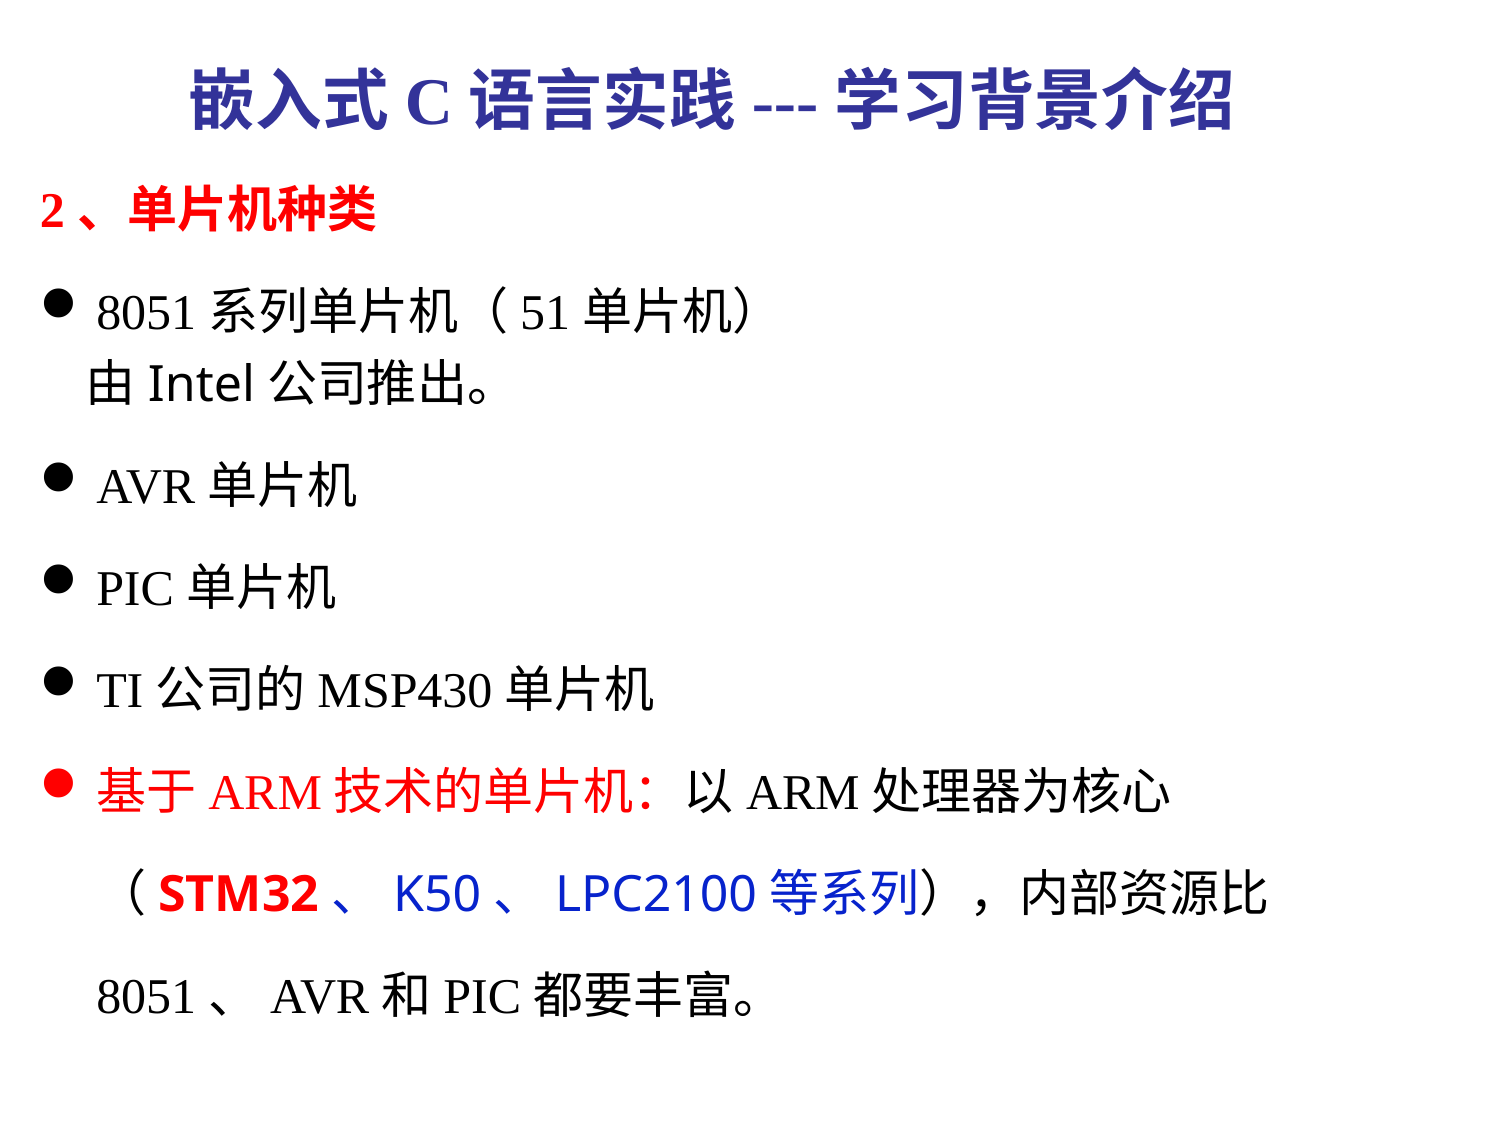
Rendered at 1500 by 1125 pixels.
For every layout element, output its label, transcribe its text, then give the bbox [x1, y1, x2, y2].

text_box 2、单片机种类 8051系列单片机（51单片机） 由Intel公司推出。 AVR单片机 PIC单片机 TI公司的MSP430单片机 基于ARM技术的单片机：以ARM处理器为核心（STM32、K50、LPC2100等系列），内部资源比8051、AVR和PIC都要丰富。 [25, 128, 1453, 1031]
text_box 嵌入式C语言实践---学习背景介绍 [173, 26, 1250, 145]
